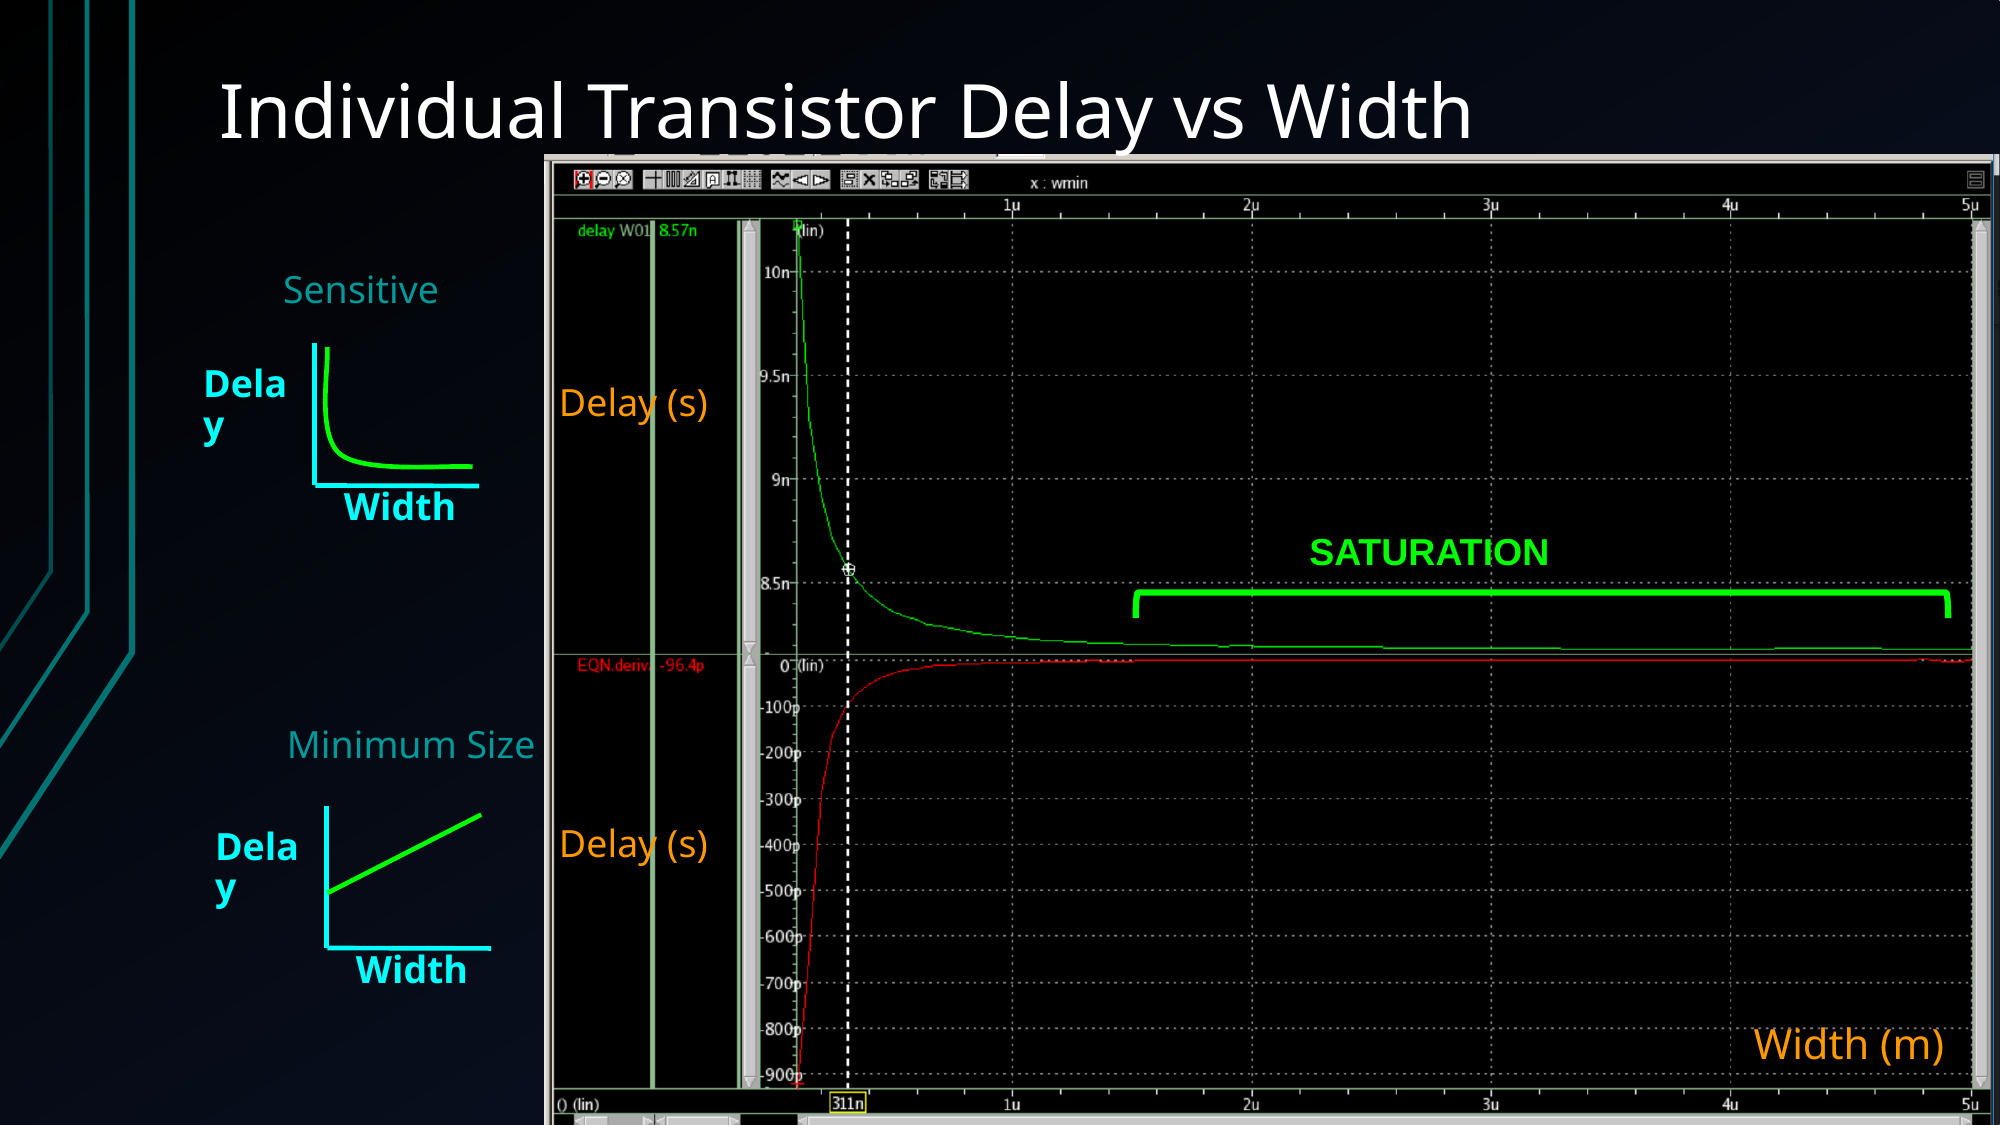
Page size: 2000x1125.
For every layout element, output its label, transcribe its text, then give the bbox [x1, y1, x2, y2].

title Individual Transistor Delay vs Width [199, 45, 1900, 246]
list Width [340, 923, 538, 1007]
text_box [327, 814, 482, 894]
list Width [328, 461, 538, 544]
list Delay [199, 841, 322, 924]
list Delay [188, 378, 310, 462]
text_box [325, 347, 473, 468]
picture [543, 154, 2000, 1125]
list Minimum Size [271, 665, 538, 783]
list Sensitive [268, 210, 538, 328]
